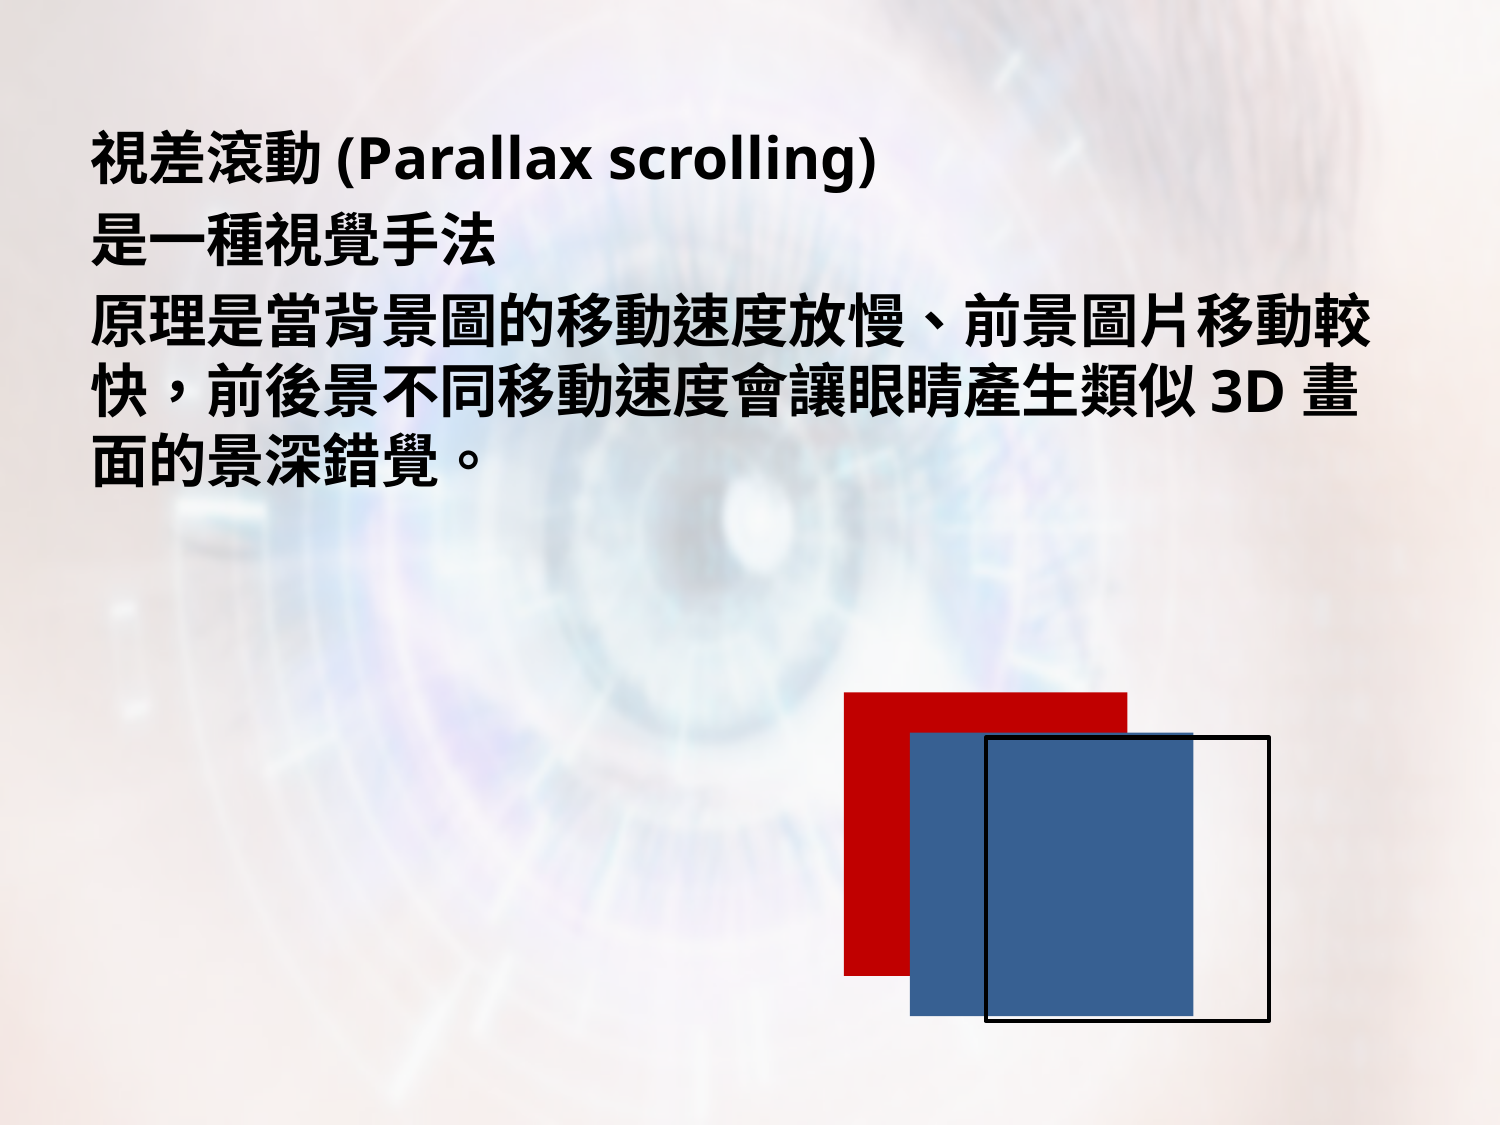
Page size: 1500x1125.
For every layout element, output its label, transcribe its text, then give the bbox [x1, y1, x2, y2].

text_box [908, 731, 1195, 1018]
text_box [984, 735, 1271, 1023]
text_box [842, 690, 1129, 978]
list 視差滾動(Parallax scrolling) 是一種視覺手法 原理是當背景圖的移動速度放慢、前景圖片移動較快，前後景不同移動速度會讓眼睛產生類似3D畫面的景深錯覺。 [75, 113, 1425, 1005]
